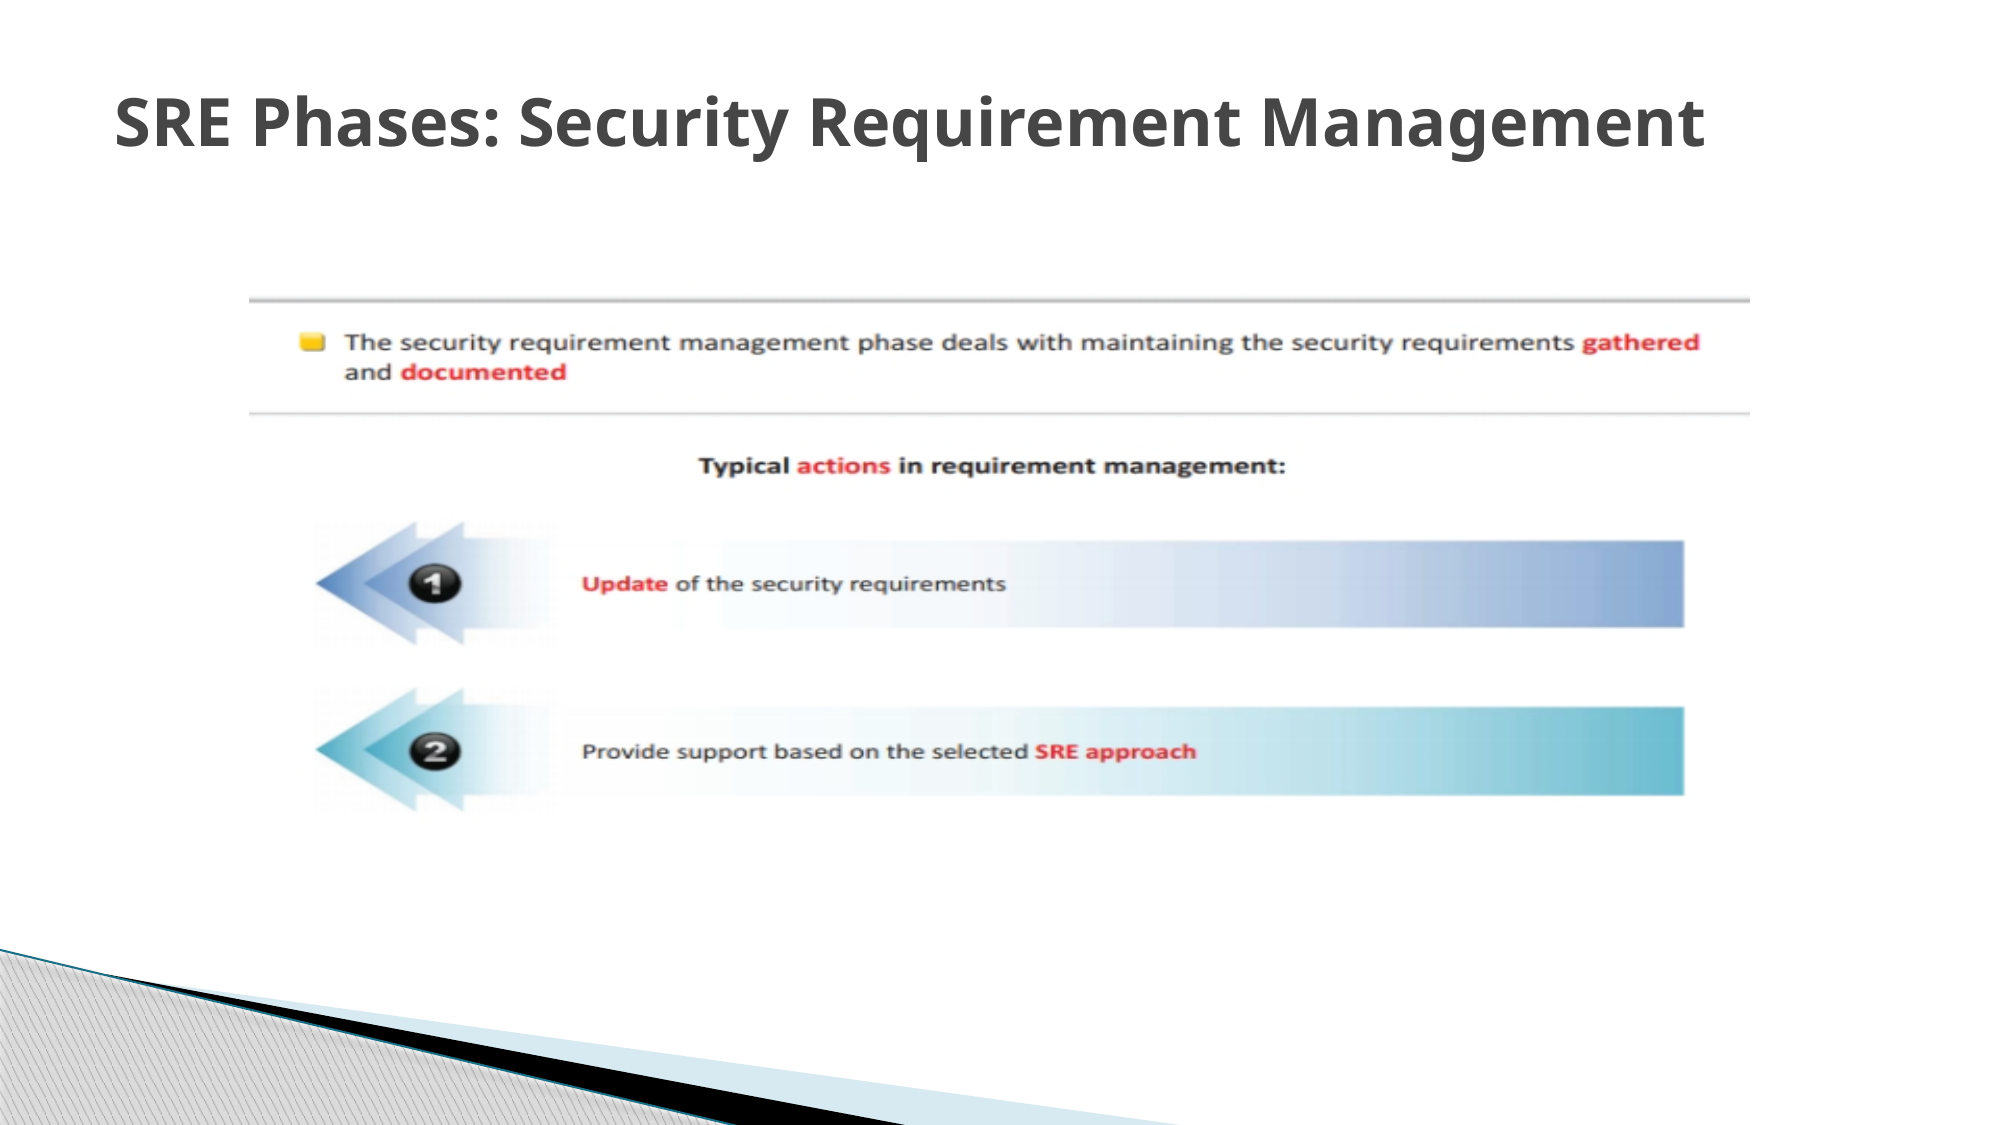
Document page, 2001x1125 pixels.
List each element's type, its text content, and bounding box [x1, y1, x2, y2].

picture [249, 255, 1751, 870]
title SRE Phases: Security Requirement Management [99, 66, 1900, 173]
